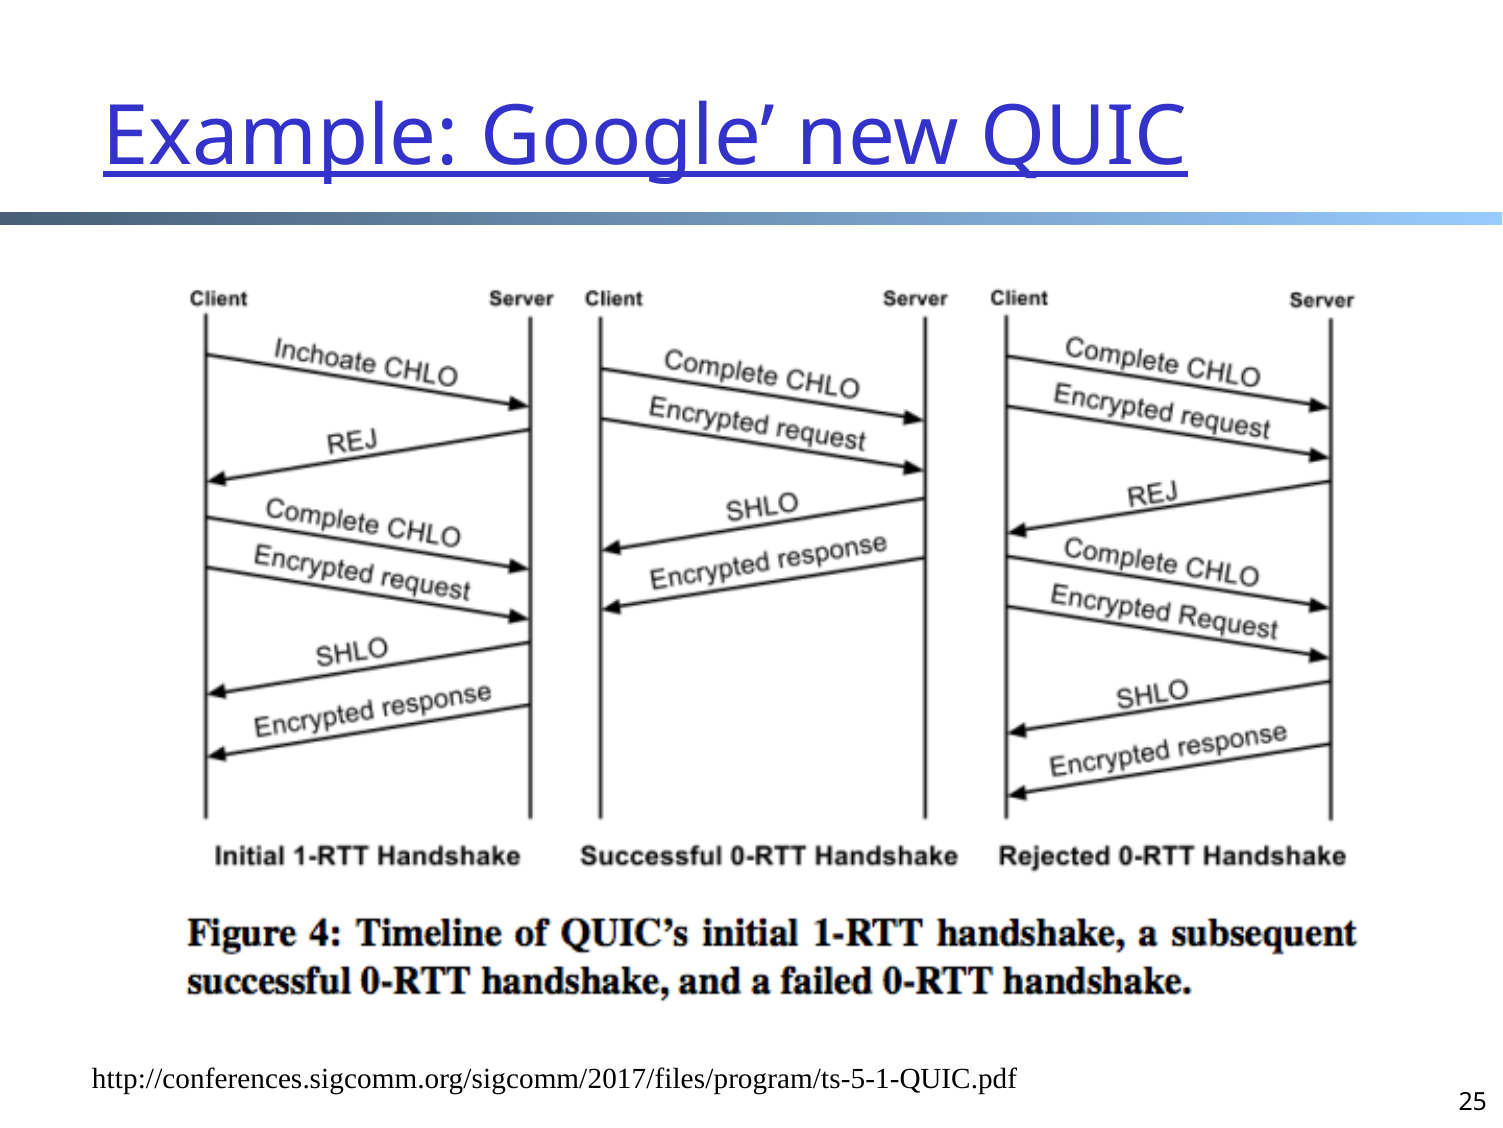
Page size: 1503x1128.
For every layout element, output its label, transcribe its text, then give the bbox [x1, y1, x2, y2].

title Example: Google’ new QUIC [87, 37, 1365, 226]
text_box http://conferences.sigcomm.org/sigcomm/2017/files/program/ts-5-1-QUIC.pdf [76, 1052, 1034, 1102]
picture [166, 268, 1365, 1009]
slide_number 25 [1151, 1051, 1503, 1128]
